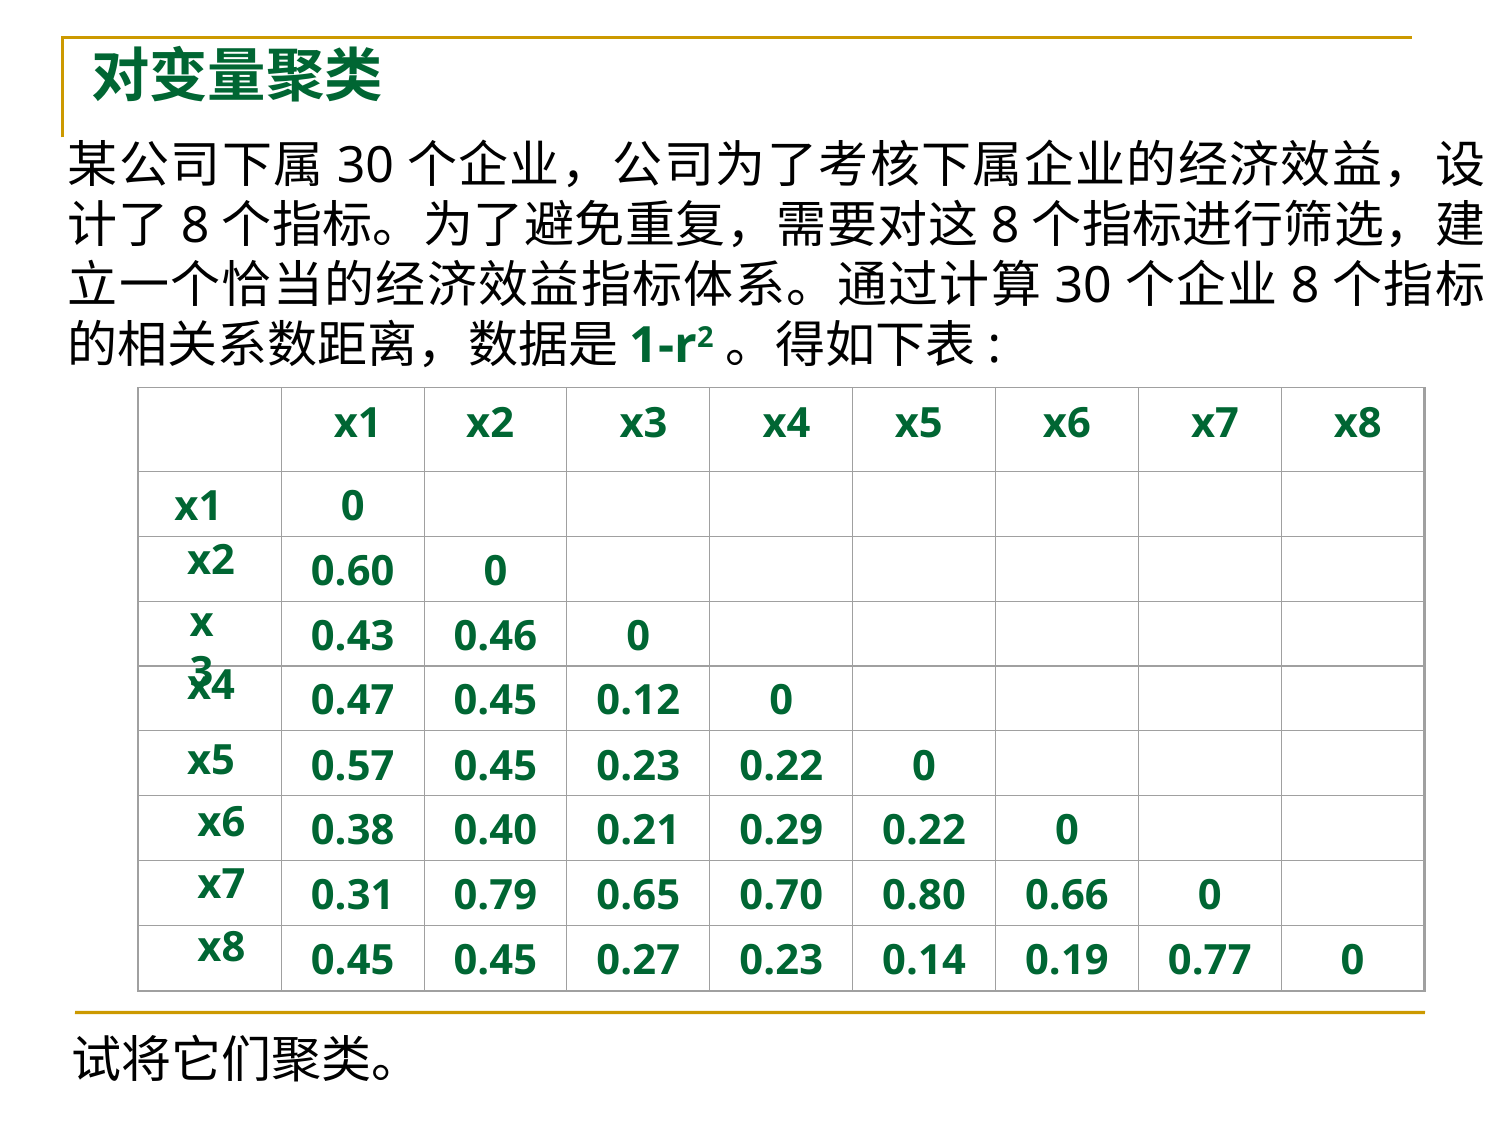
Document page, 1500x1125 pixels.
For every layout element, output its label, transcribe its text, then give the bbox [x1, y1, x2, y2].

text_box 试将它们聚类。 [0, 1020, 1500, 1095]
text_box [137, 387, 1426, 992]
text_box 对变量聚类 [76, 31, 514, 116]
text_box 某公司下属30个企业，公司为了考核下属企业的经济效益，设计了8个指标。为了避免重复，需要对这8个指标进行筛选，建立一个恰当的经济效益指标体系。通过计算30个企业8个指标的相关系数距离，数据是1-r2。得如下表: [53, 125, 1500, 381]
